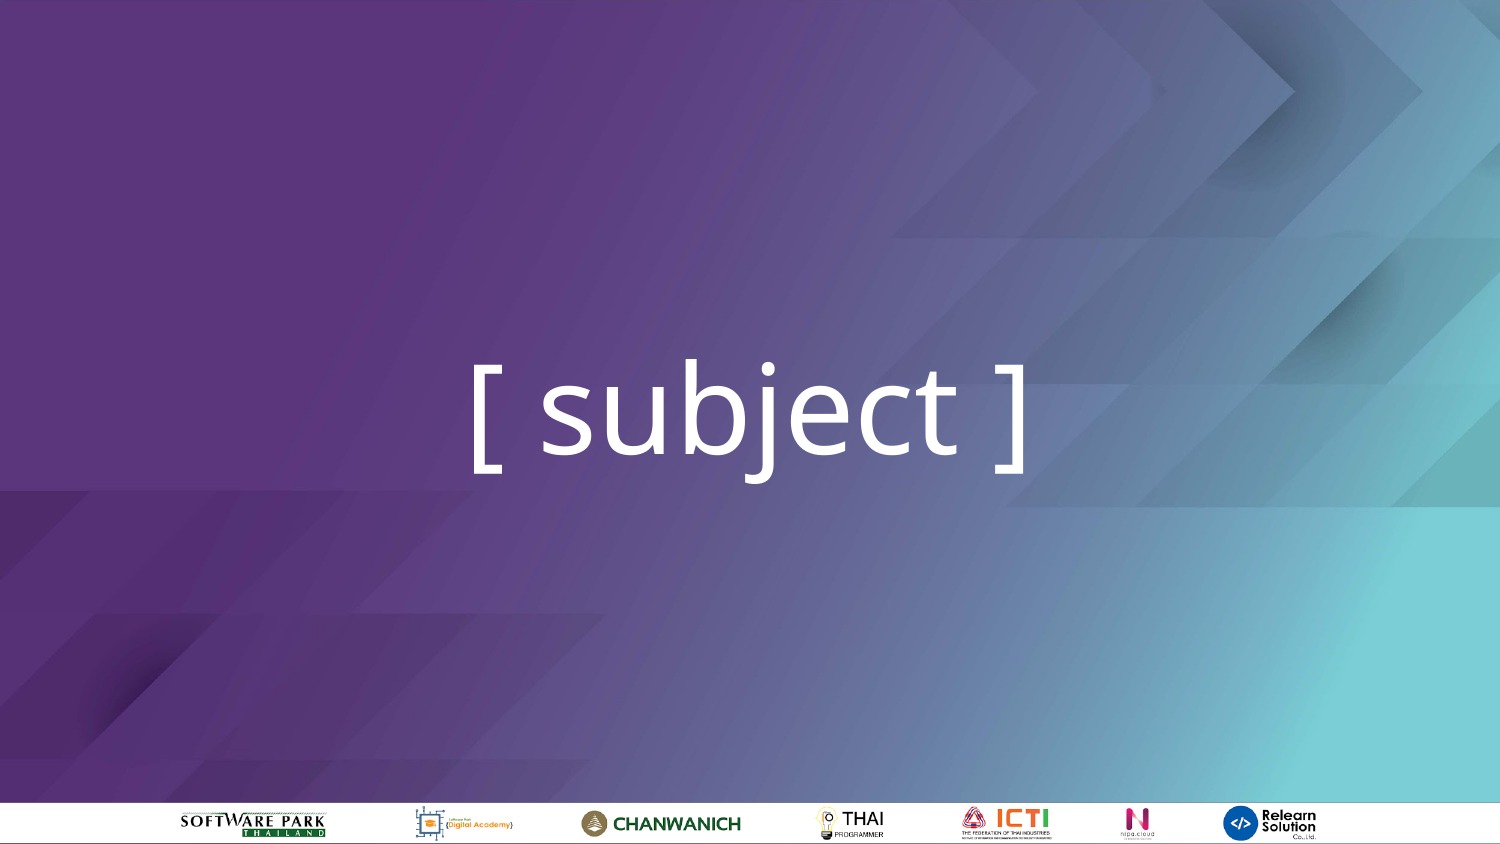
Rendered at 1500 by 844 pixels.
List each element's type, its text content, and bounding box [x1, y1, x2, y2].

text_box [ subject ] [124, 343, 1374, 466]
picture [0, 0, 1500, 844]
